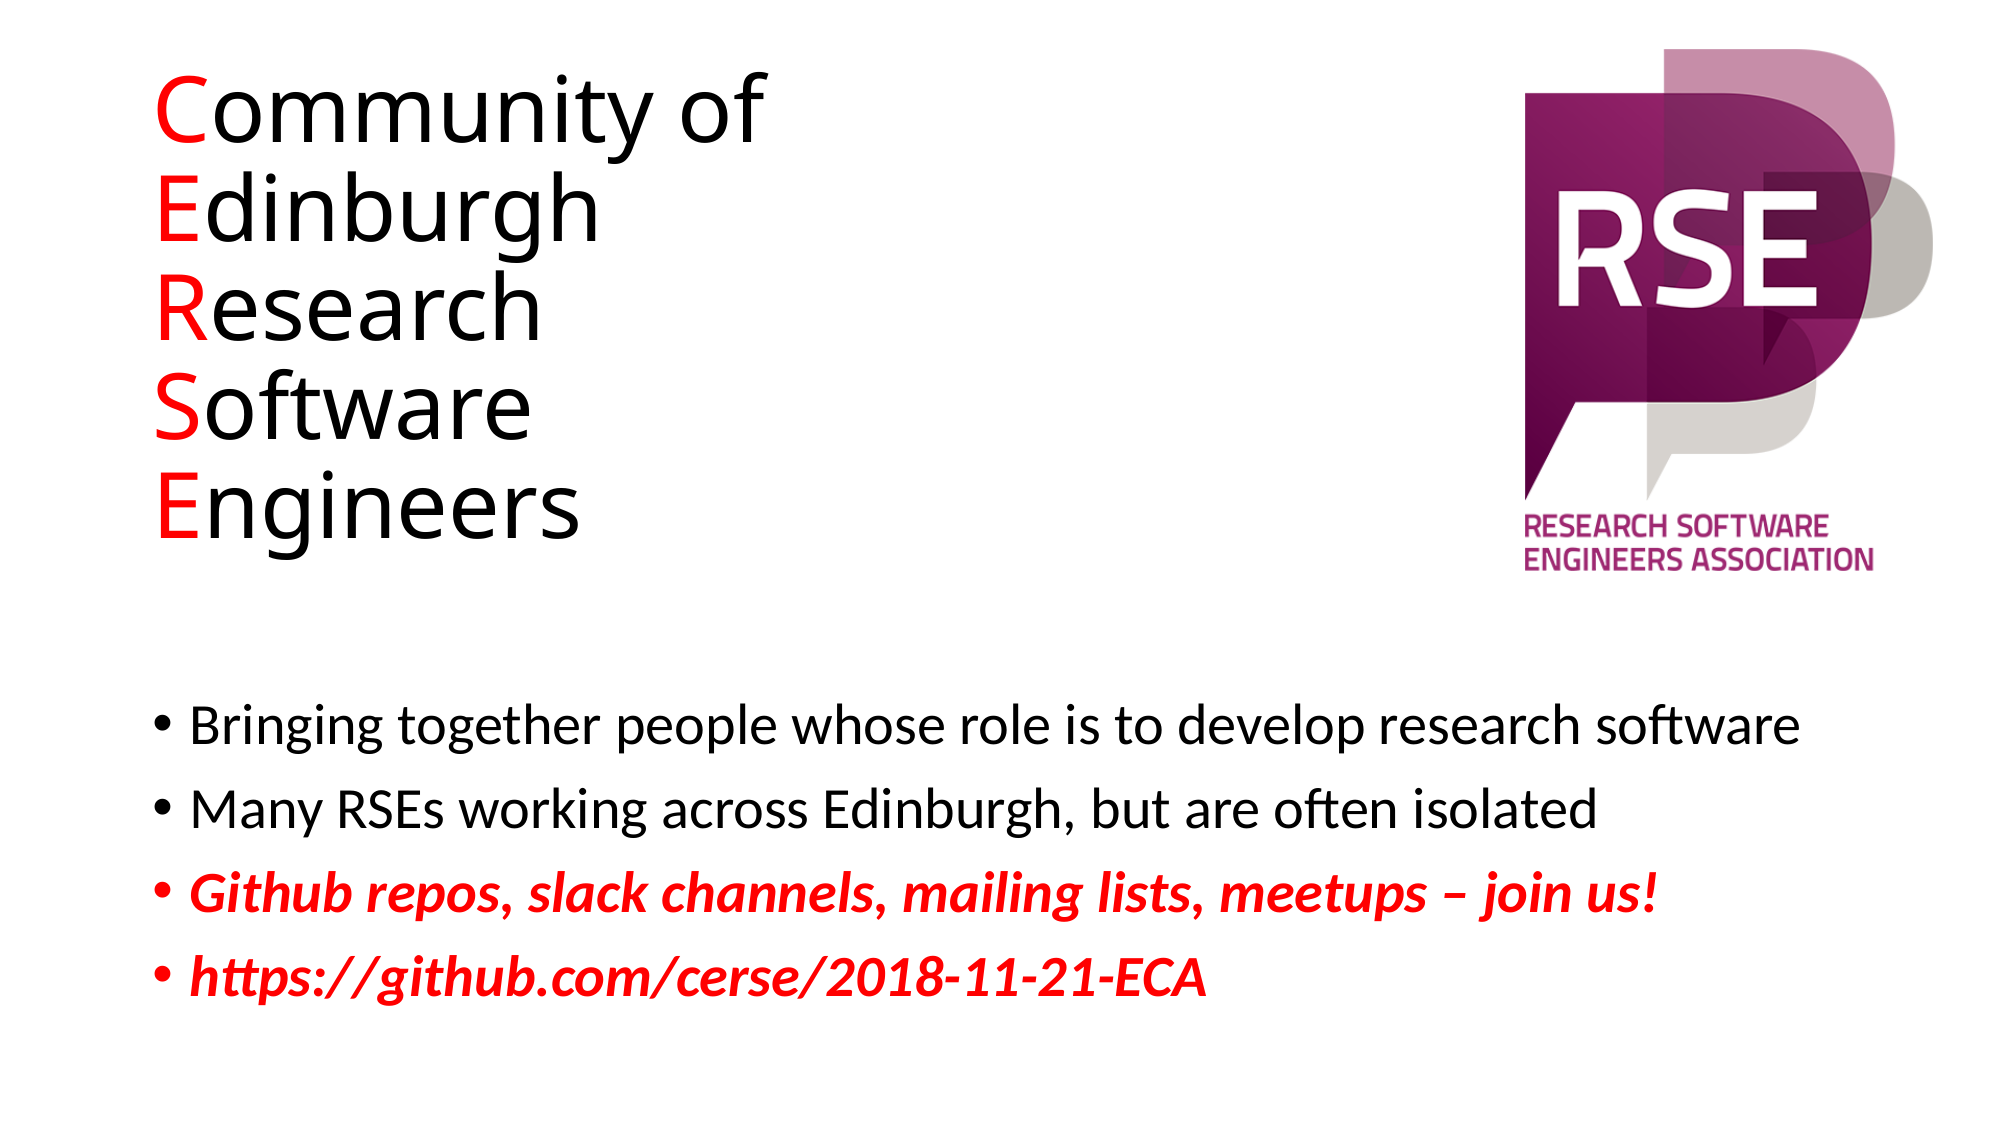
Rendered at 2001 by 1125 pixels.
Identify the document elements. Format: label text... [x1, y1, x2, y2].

title Community of Edinburgh Research Software Engineers [137, 24, 1499, 596]
picture [1499, 23, 1959, 597]
list Bringing together people whose role is to develop research software Many RSEs working across Edinburgh, but are often isolated Github repos, slack channels, mailing lists, meetups – join us! https://github.com/cerse/2018-11-21-ECA [137, 596, 1863, 1067]
